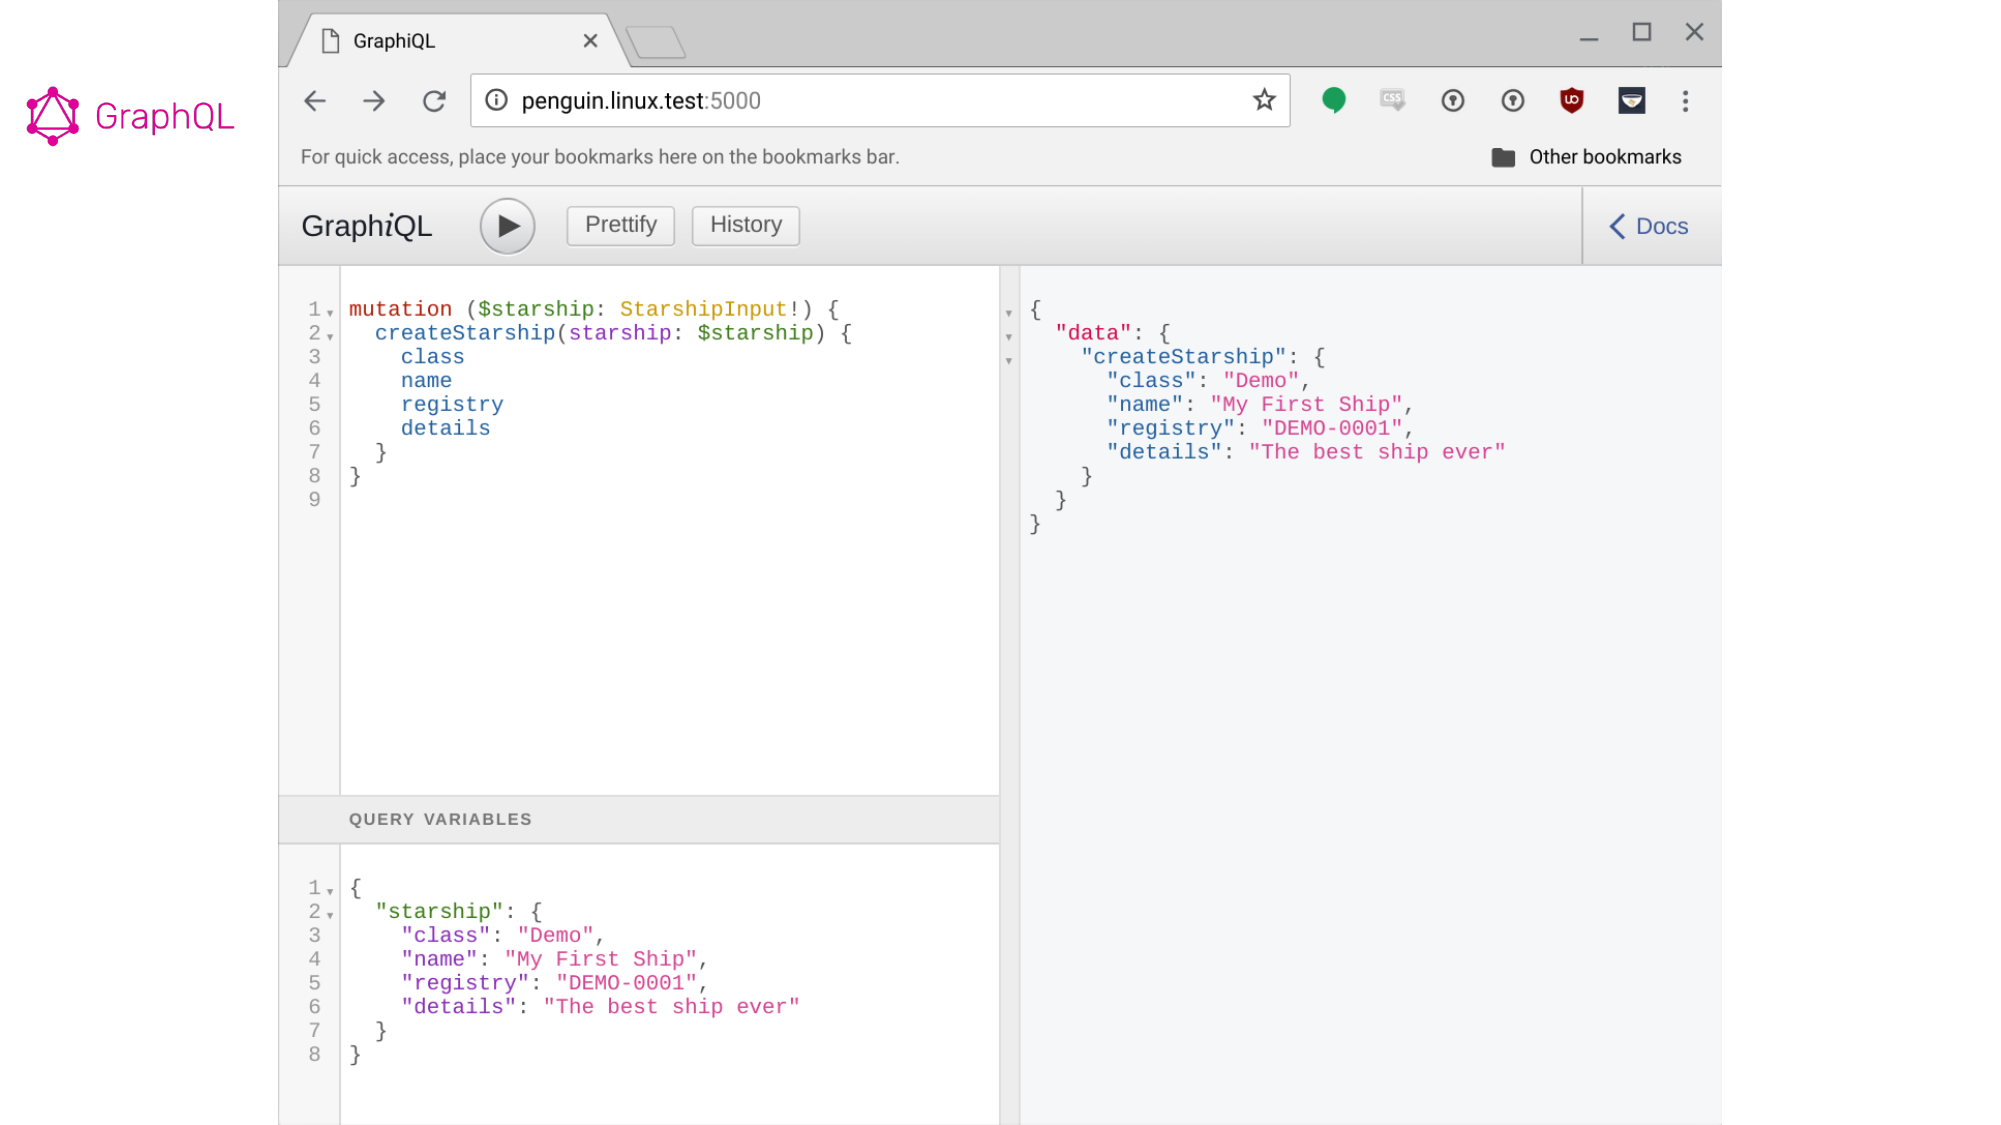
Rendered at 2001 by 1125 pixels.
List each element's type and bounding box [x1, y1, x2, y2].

picture [277, 0, 1723, 1125]
picture [14, 75, 250, 159]
